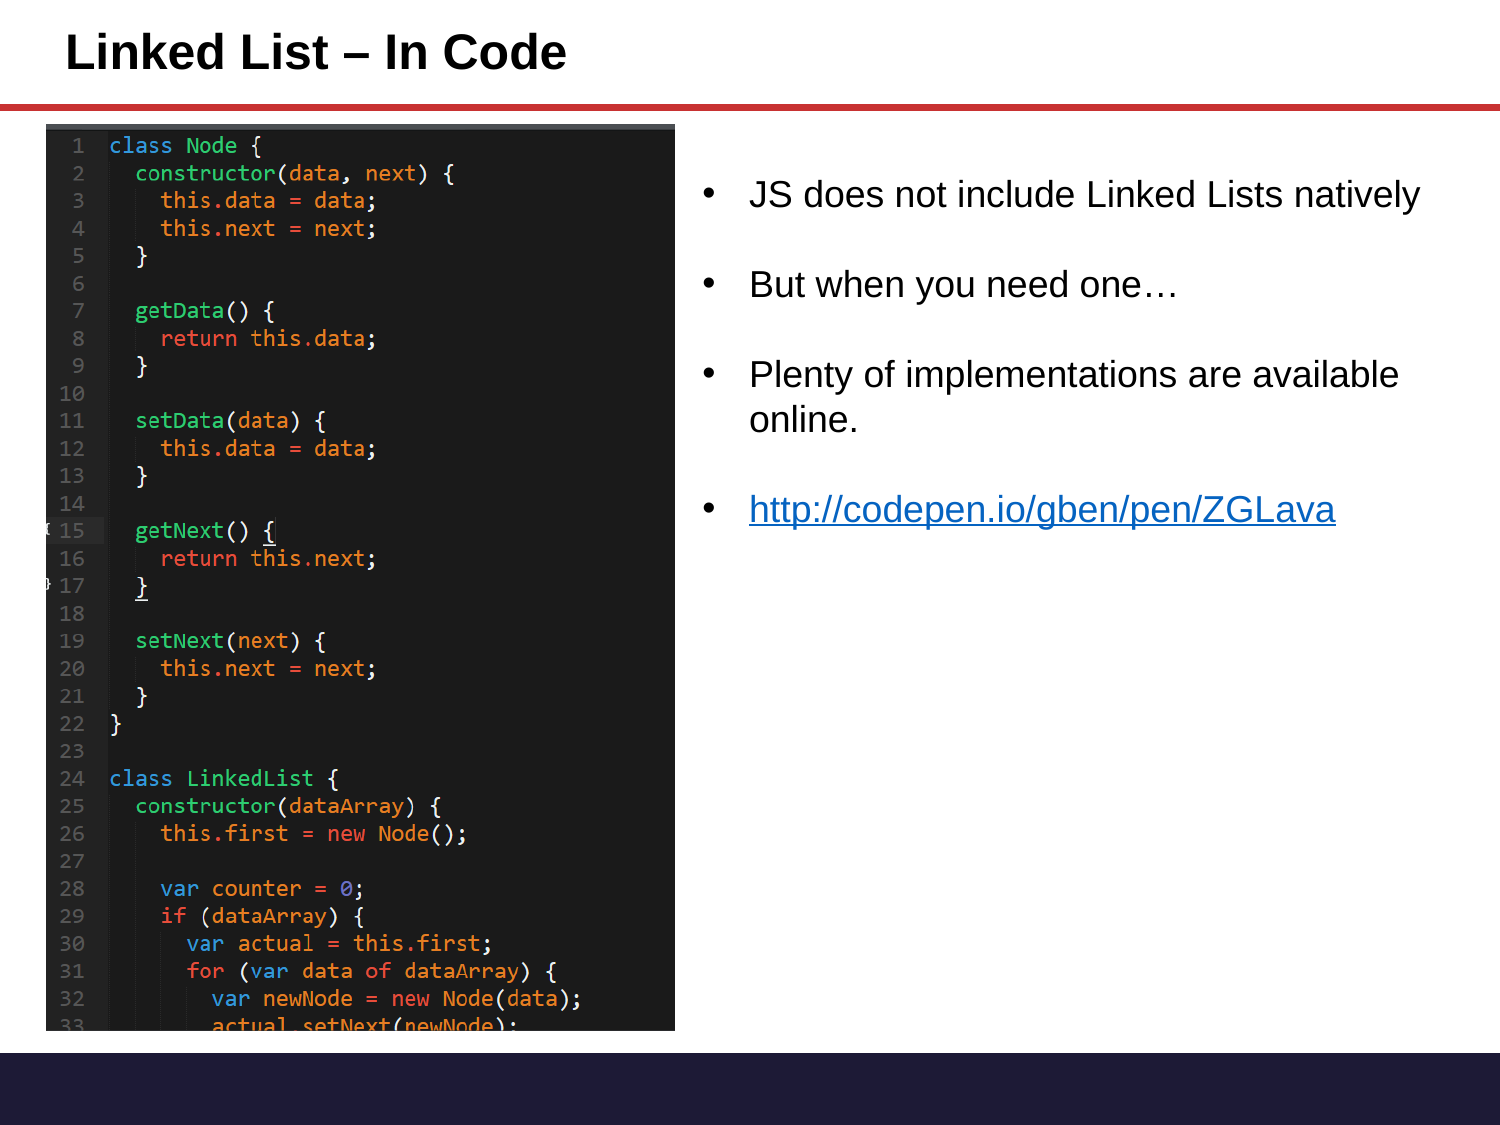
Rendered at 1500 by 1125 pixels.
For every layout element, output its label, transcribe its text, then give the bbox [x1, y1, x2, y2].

title Linked List – In Code [50, 0, 1425, 108]
picture [45, 124, 675, 1031]
text_box JS does not include Linked Lists natively But when you need one… Plenty of implementations are available online. http://codepen.io/gben/pen/ZGLava [687, 162, 1475, 583]
